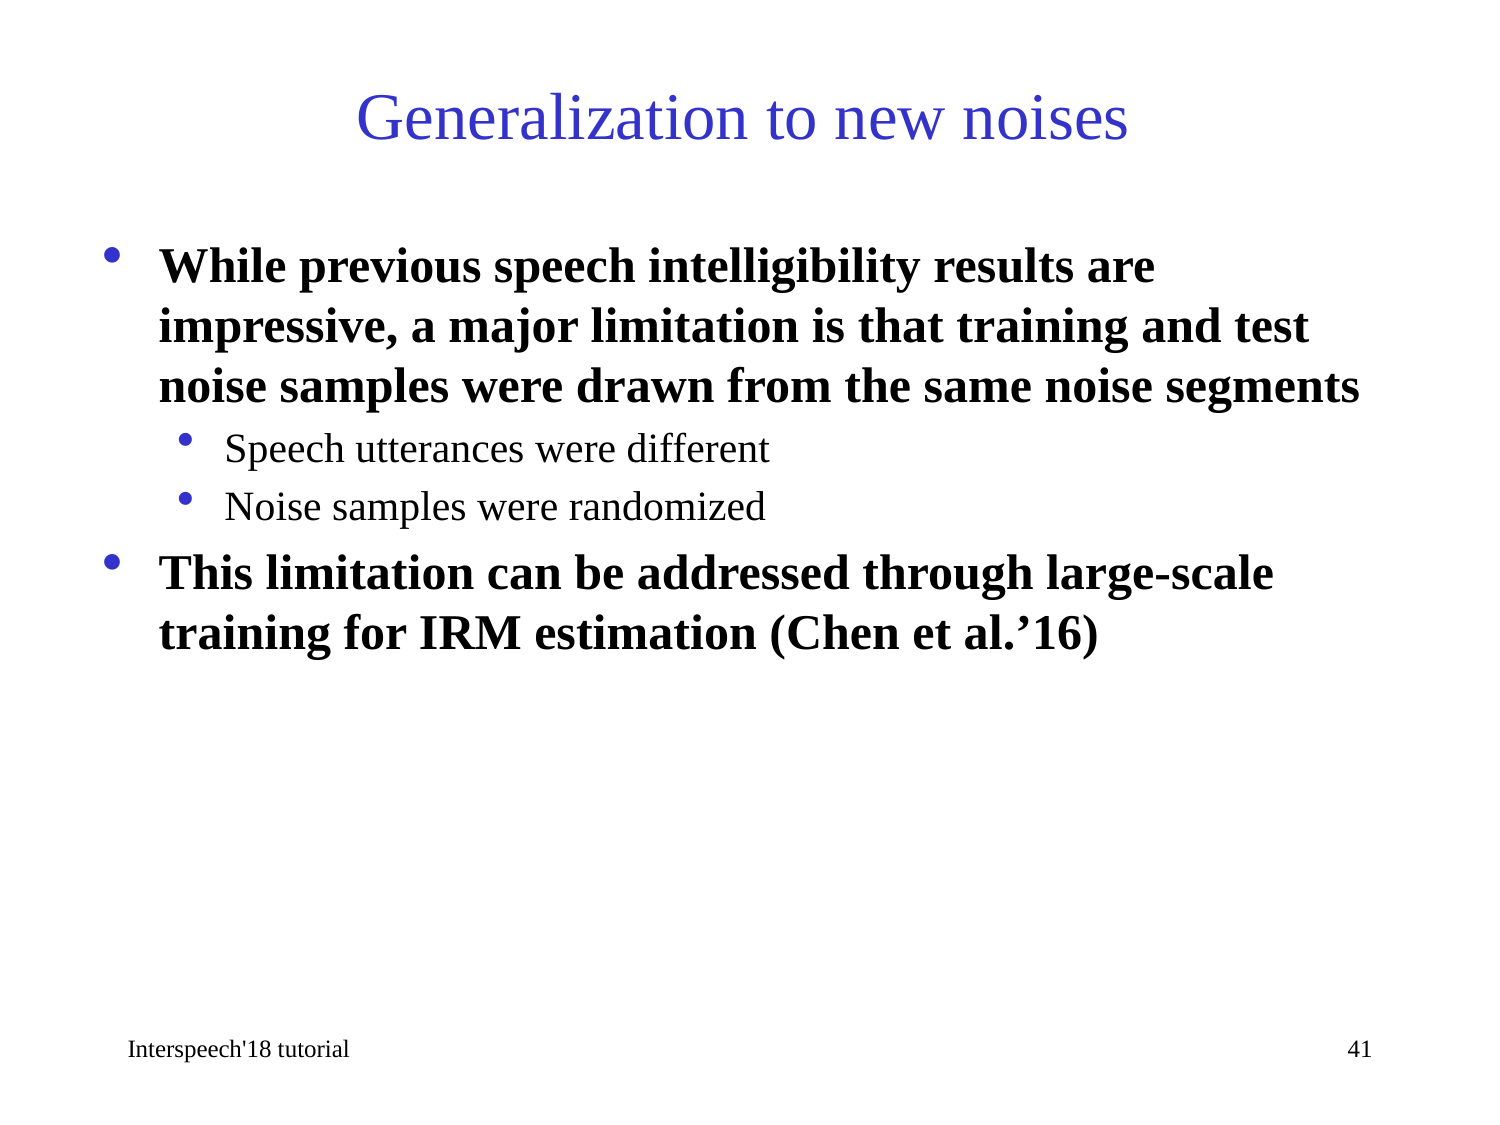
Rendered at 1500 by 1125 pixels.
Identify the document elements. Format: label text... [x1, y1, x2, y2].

title Generalization to new noises [87, 62, 1400, 163]
slide_number 41 [1074, 1024, 1388, 1101]
slide_number Interspeech'18 tutorial [112, 1024, 426, 1101]
list While previous speech intelligibility results are impressive, a major limitation is that training and test noise samples were drawn from the same noise segments Speech utterances were different Noise samples were randomized This limitation can be addressed through large-scale training for IRM estimation (Chen et al.’16) [87, 224, 1400, 1030]
